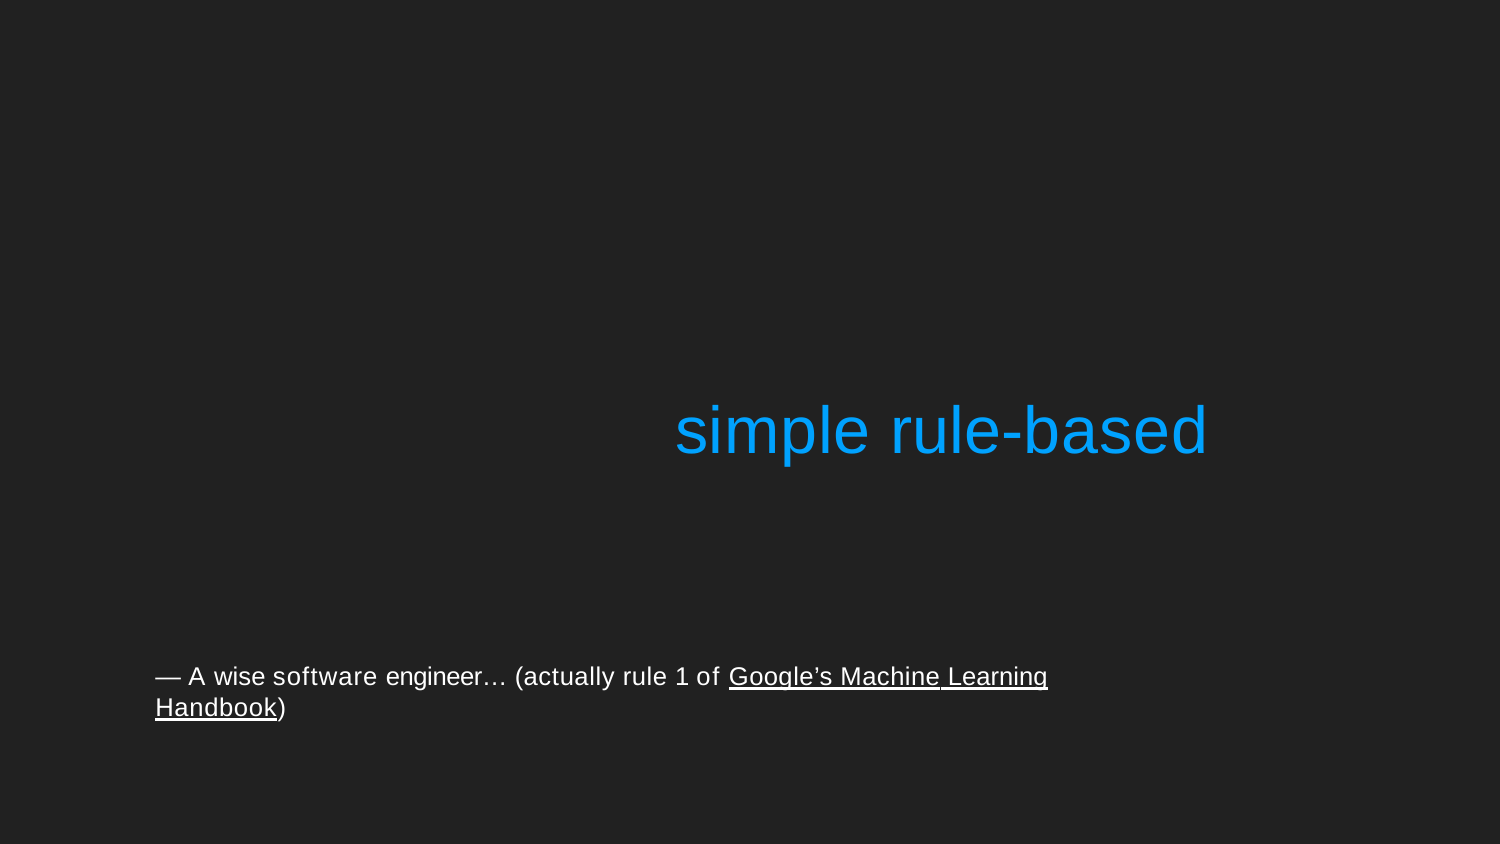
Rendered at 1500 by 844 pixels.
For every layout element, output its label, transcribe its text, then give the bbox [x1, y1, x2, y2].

text_box — A wise software engineer… (actually rule 1 of Google’s Machine Learning Handbook) [154, 658, 1174, 722]
title (maybe not very simple…) “If you can build a simple rule-based system that doesn’t require machine learning, do that.” [103, 231, 1431, 623]
